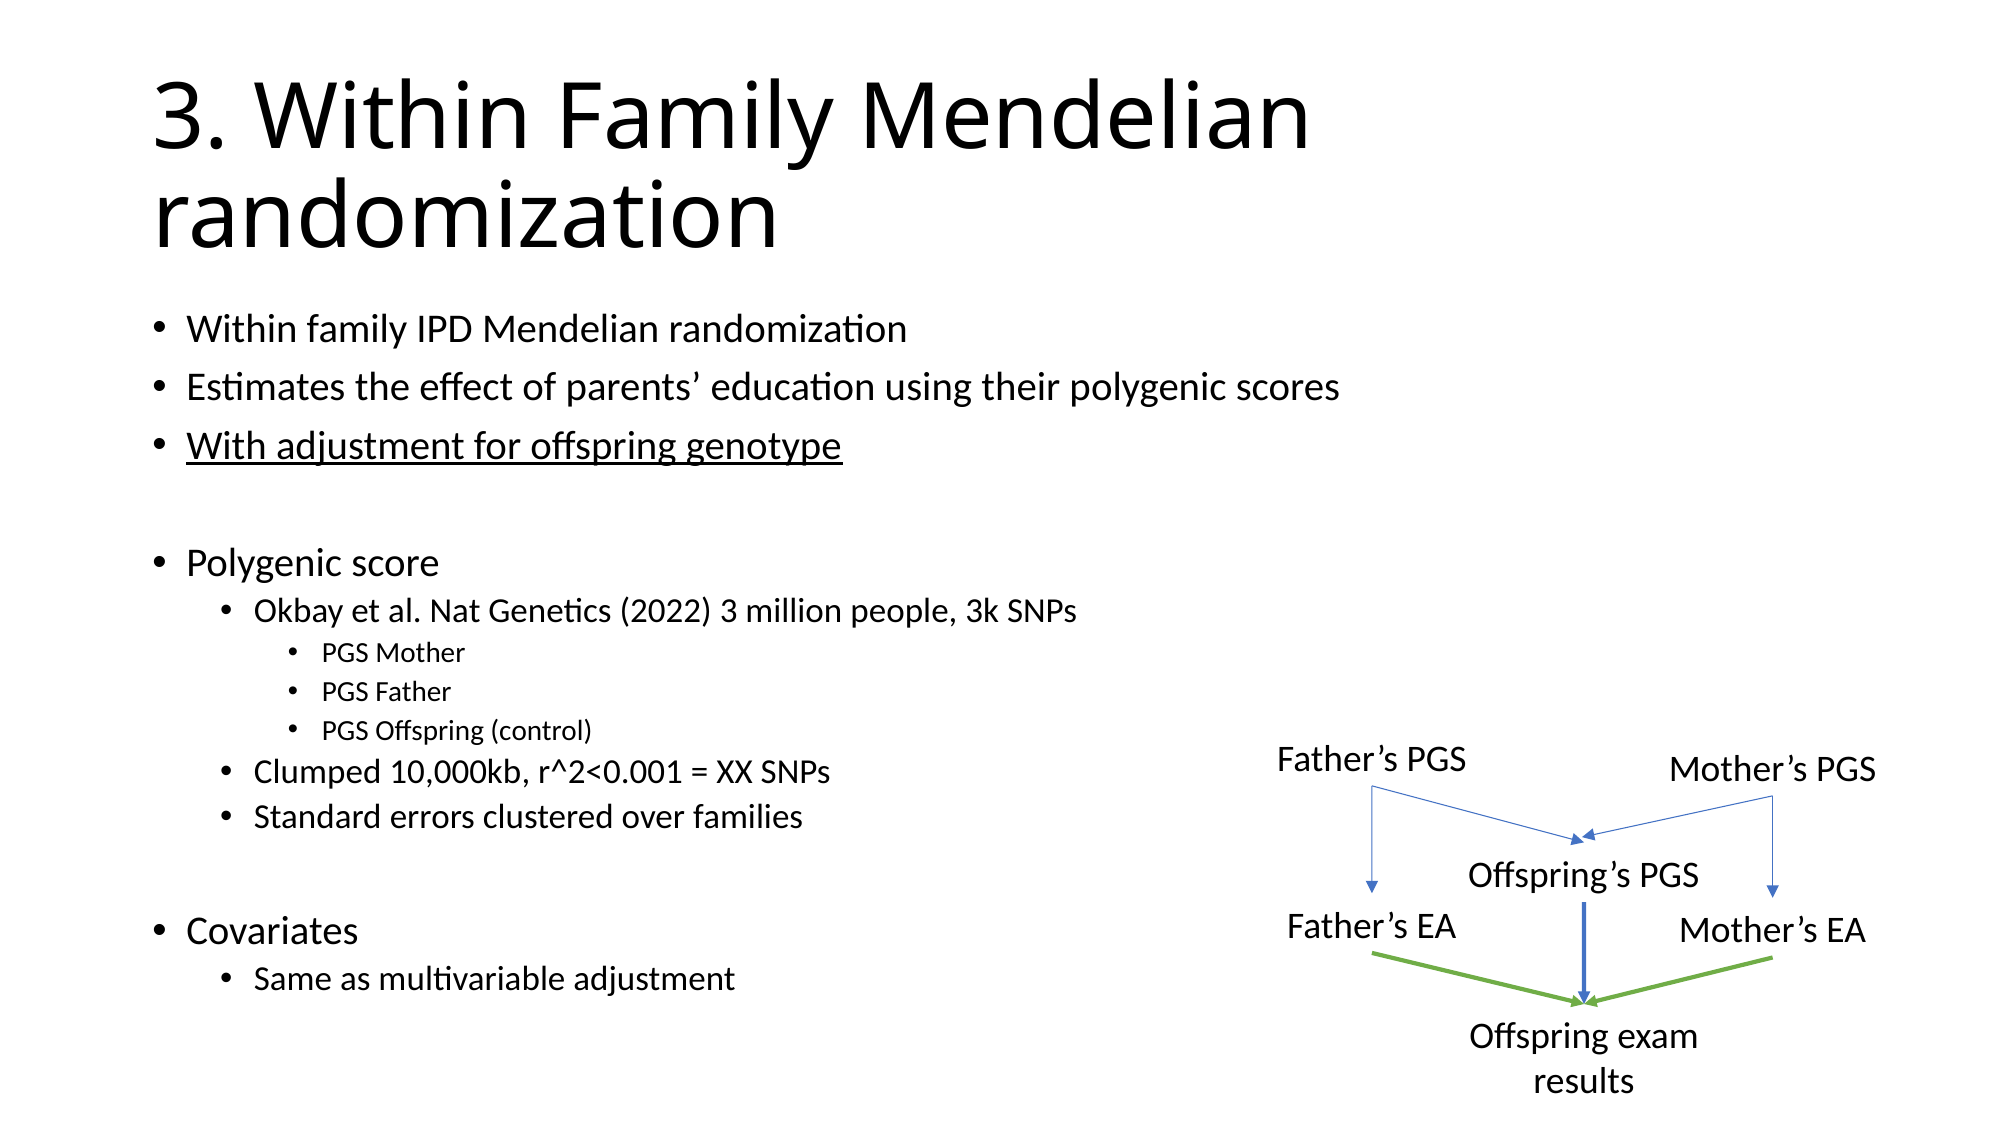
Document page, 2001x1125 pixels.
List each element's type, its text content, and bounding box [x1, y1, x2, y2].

title 3. Within Family Mendelian randomization [137, 59, 1863, 278]
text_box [1581, 796, 1773, 838]
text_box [1584, 958, 1773, 1004]
list Within family IPD Mendelian randomization Estimates the effect of parents’ education using their polygenic scores With adjustment for offspring genotype Polygenic score Okbay et al. Nat Genetics (2022) 3 million people, 3k SNPs PGS Mother PGS Father PGS Offspring (control) Clumped 10,000kb, r^2<0.001 = XX SNPs Standard errors clustered over families Covariates Same as multivariable adjustment [137, 299, 1863, 1014]
text_box Mother’s EA [1645, 897, 1900, 958]
text_box Father’s EA [1270, 893, 1473, 953]
text_box Mother’s PGS [1645, 736, 1900, 796]
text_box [1371, 786, 1585, 843]
text_box Father’s PGS [1244, 726, 1499, 786]
text_box Offspring’s PGS [1448, 842, 1720, 903]
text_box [1371, 953, 1584, 1004]
text_box Offspring exam results [1454, 1004, 1714, 1109]
